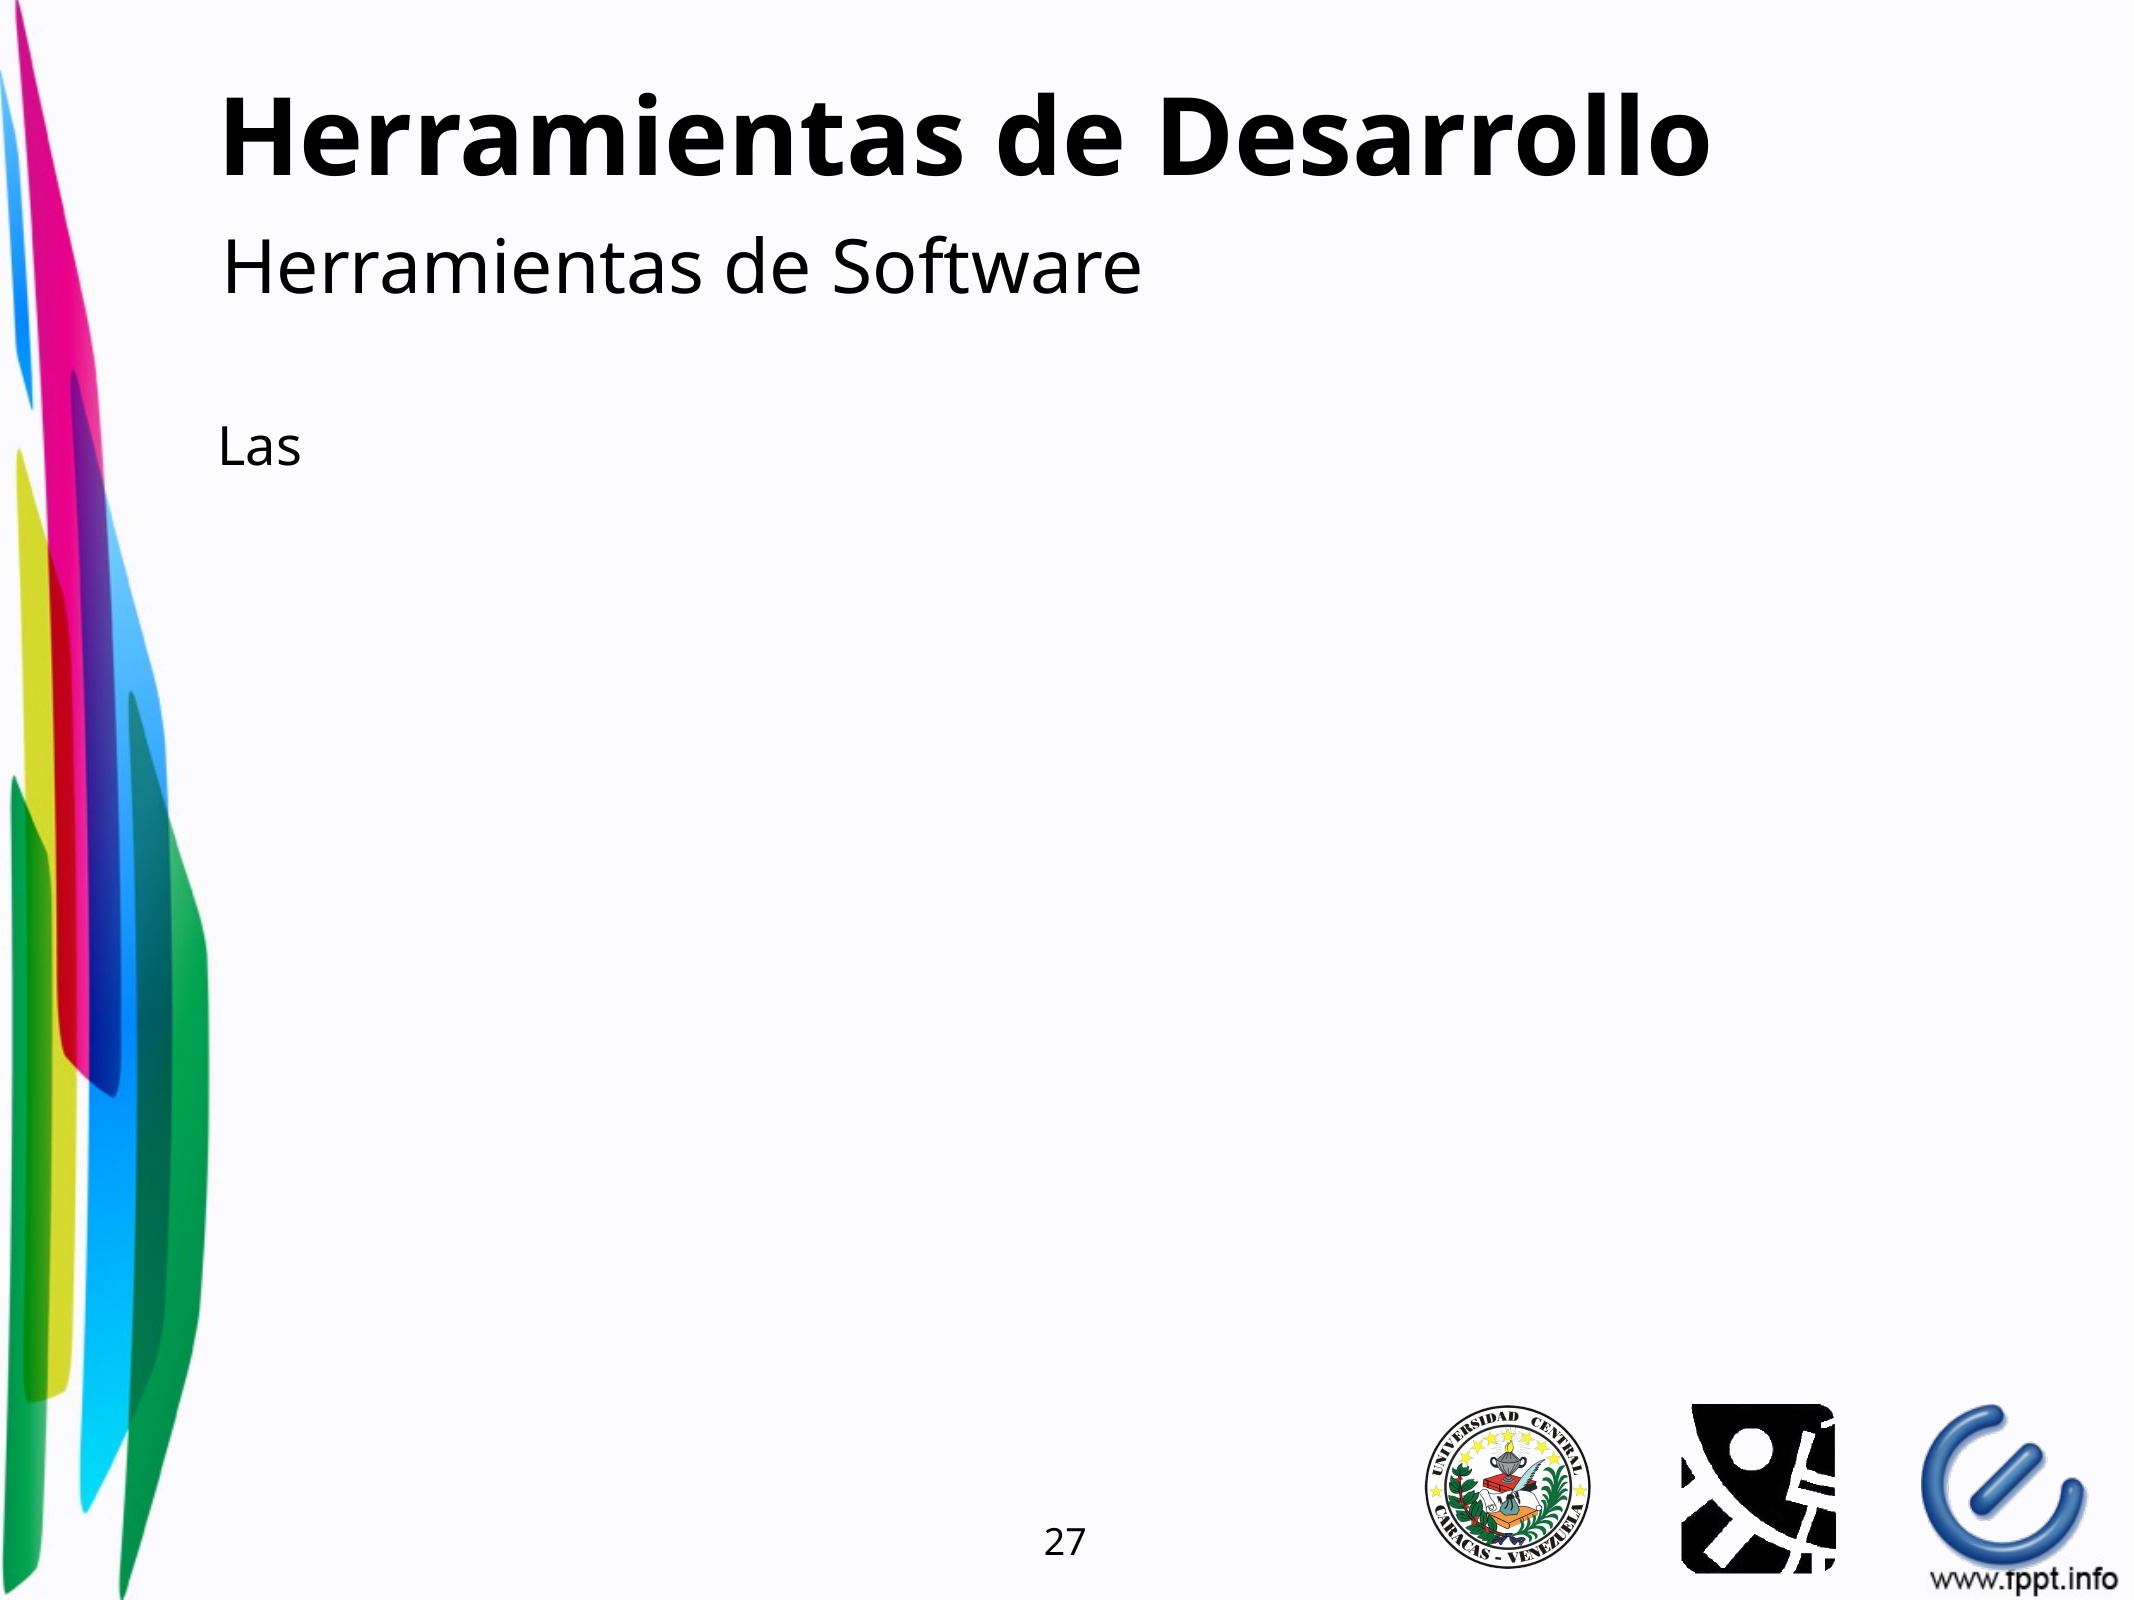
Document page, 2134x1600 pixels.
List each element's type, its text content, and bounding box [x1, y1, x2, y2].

text_box Herramientas de Desarrollo [217, 58, 2002, 206]
text_box 27 [1035, 1517, 1096, 1581]
text_box Las [217, 411, 2038, 776]
picture [0, 0, 2134, 1600]
text_box Herramientas de Software [212, 210, 2028, 317]
